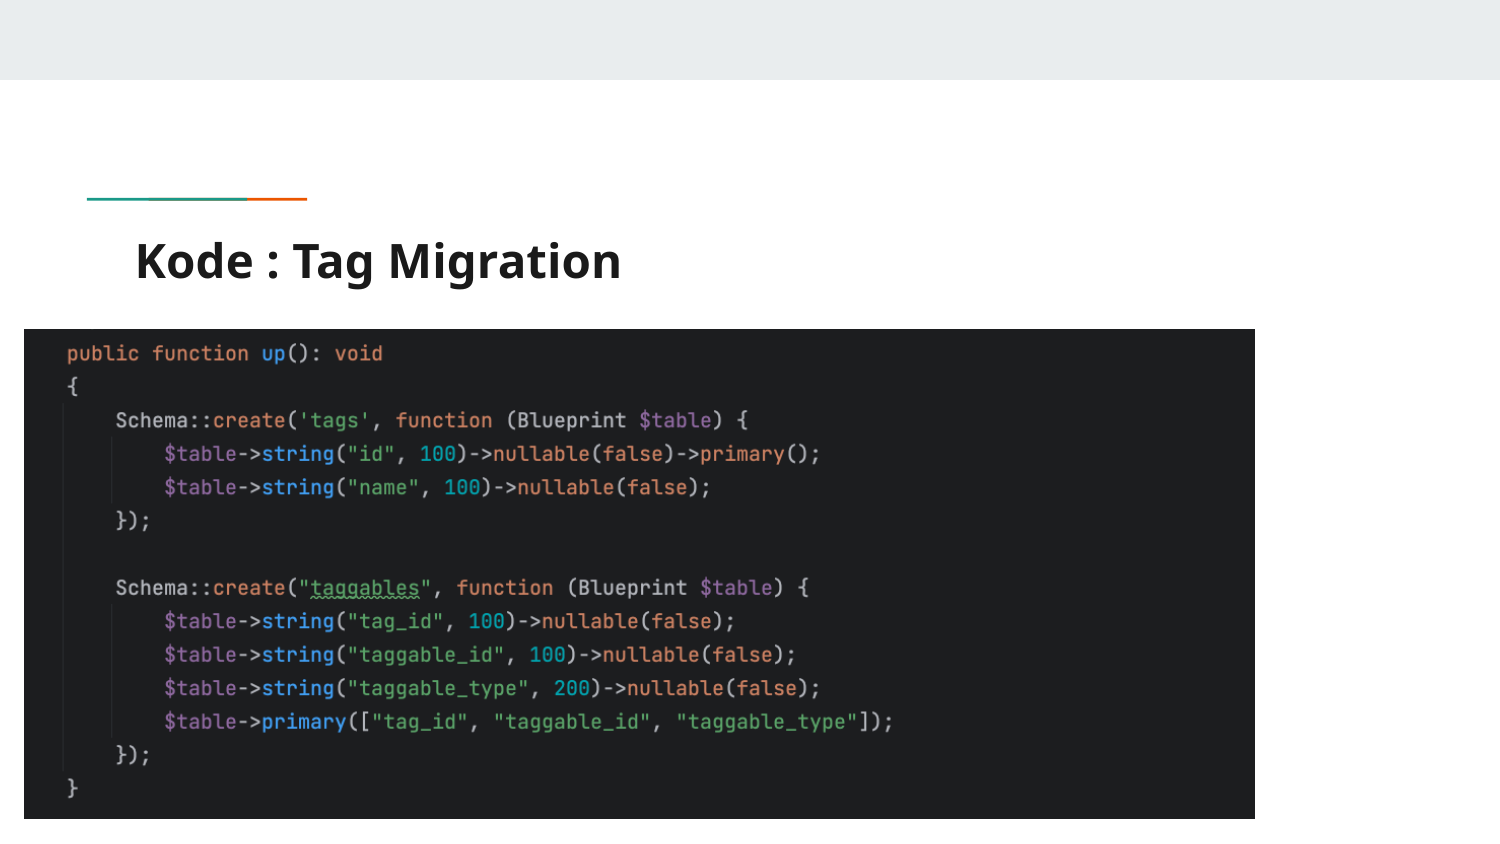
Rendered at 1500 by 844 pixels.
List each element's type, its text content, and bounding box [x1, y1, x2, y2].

picture [24, 328, 1255, 819]
title Kode : Tag Migration [119, 216, 1381, 305]
